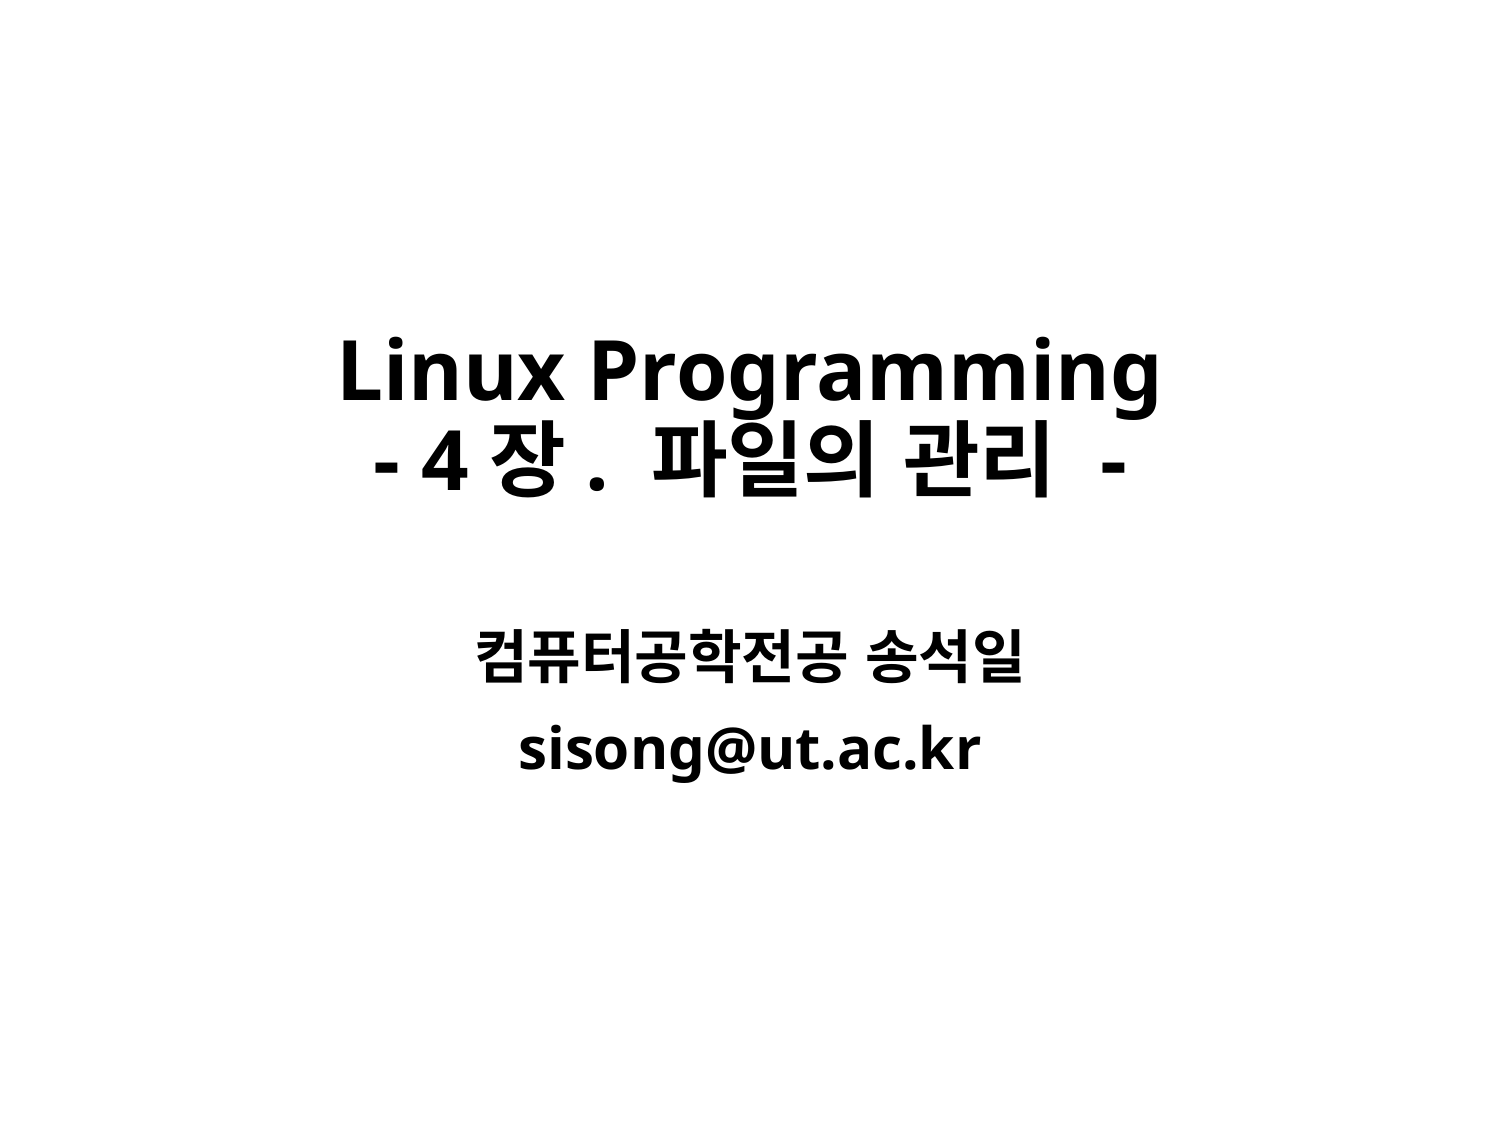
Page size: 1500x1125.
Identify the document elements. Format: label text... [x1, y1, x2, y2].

subtitle 컴퓨터공학전공 송석일 sisong@ut.ac.kr [187, 612, 1313, 863]
title Linux Programming - 4장. 파일의 관리 - [112, 184, 1388, 517]
